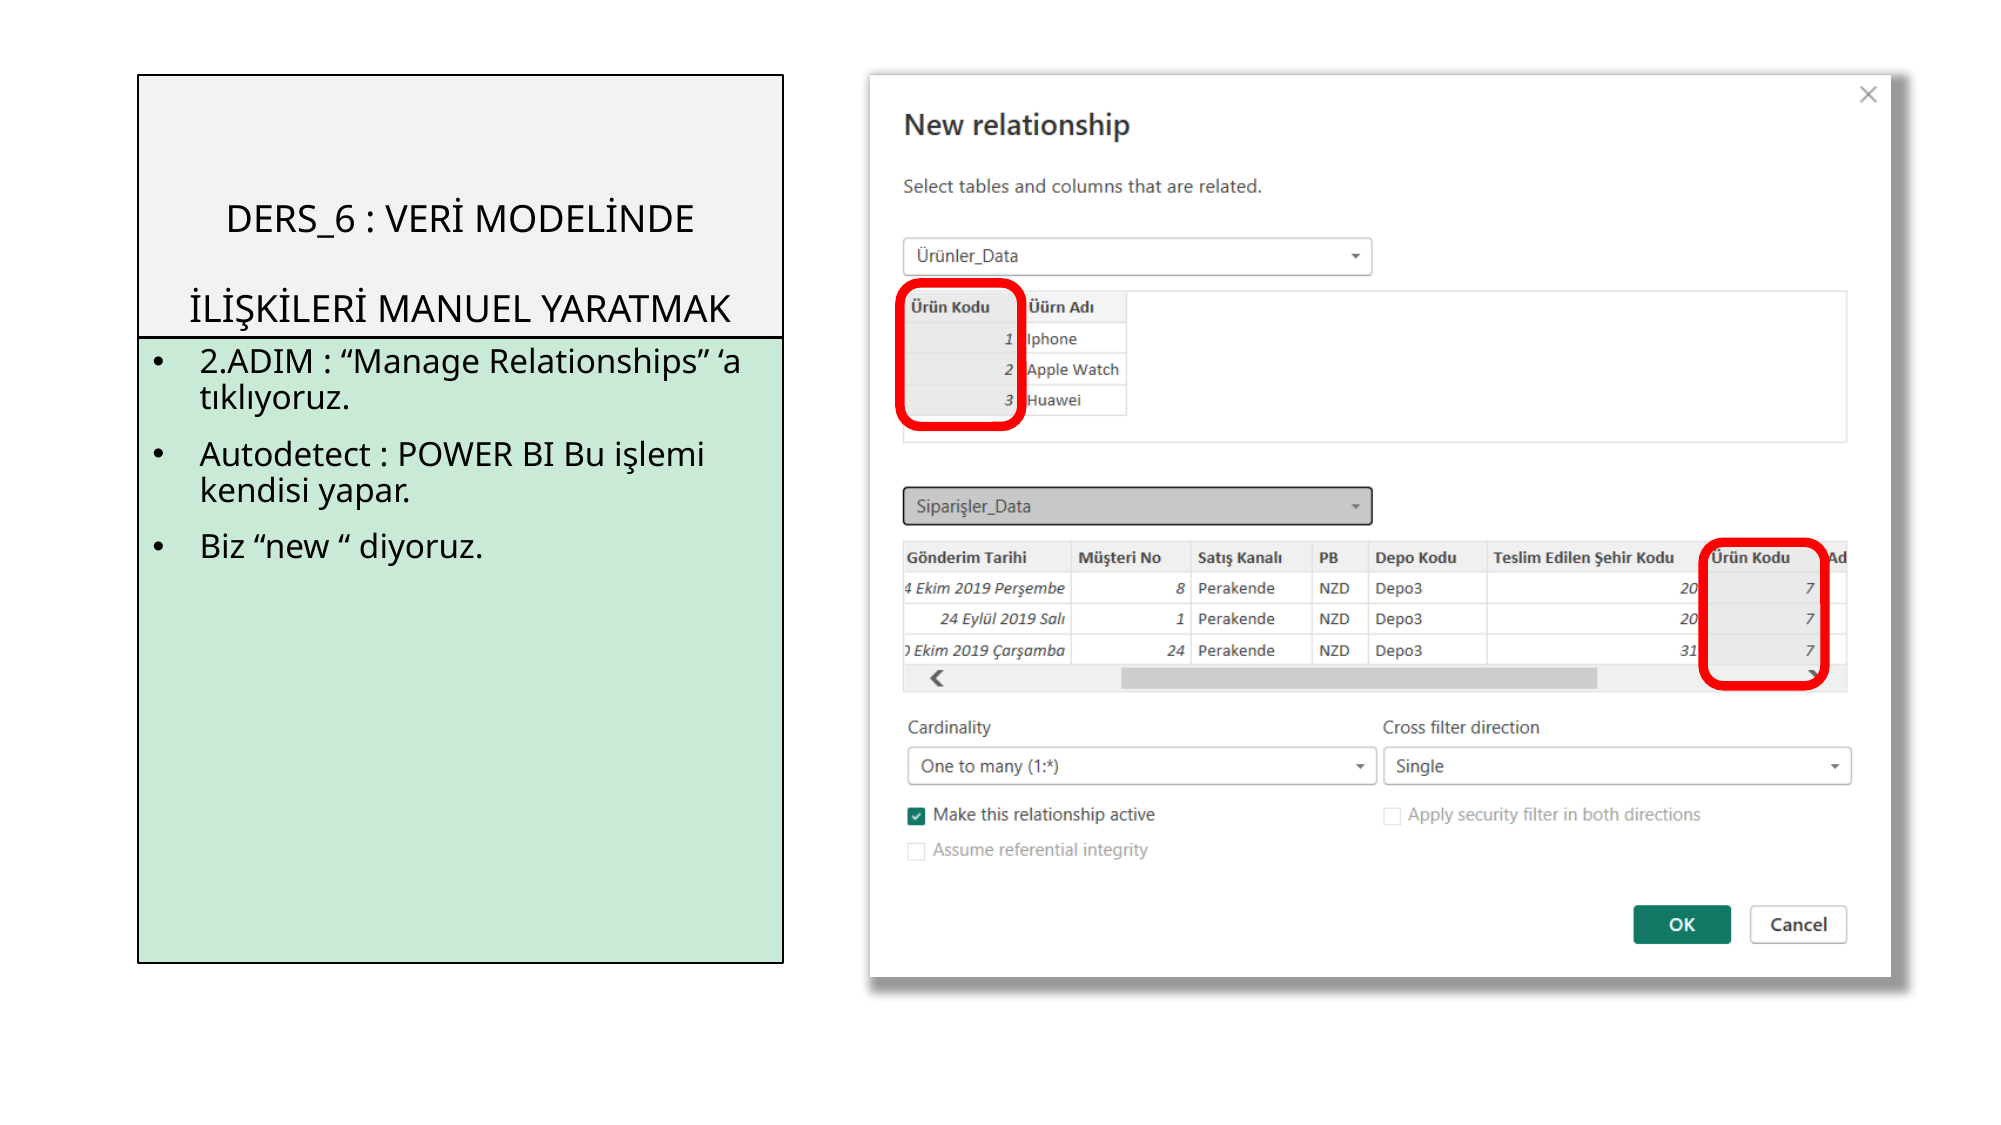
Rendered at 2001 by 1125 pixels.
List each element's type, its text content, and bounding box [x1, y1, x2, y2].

list 2.ADIM : “Manage Relationships” ‘a tıklıyoruz. Autodetect : POWER BI Bu işlemi kendisi yapar. Biz “new “ diyoruz. [137, 337, 783, 963]
title DERS_6 : VERİ MODELİNDE İLİŞKİLERİ MANUEL YARATMAK [137, 75, 783, 337]
picture [869, 74, 1892, 978]
